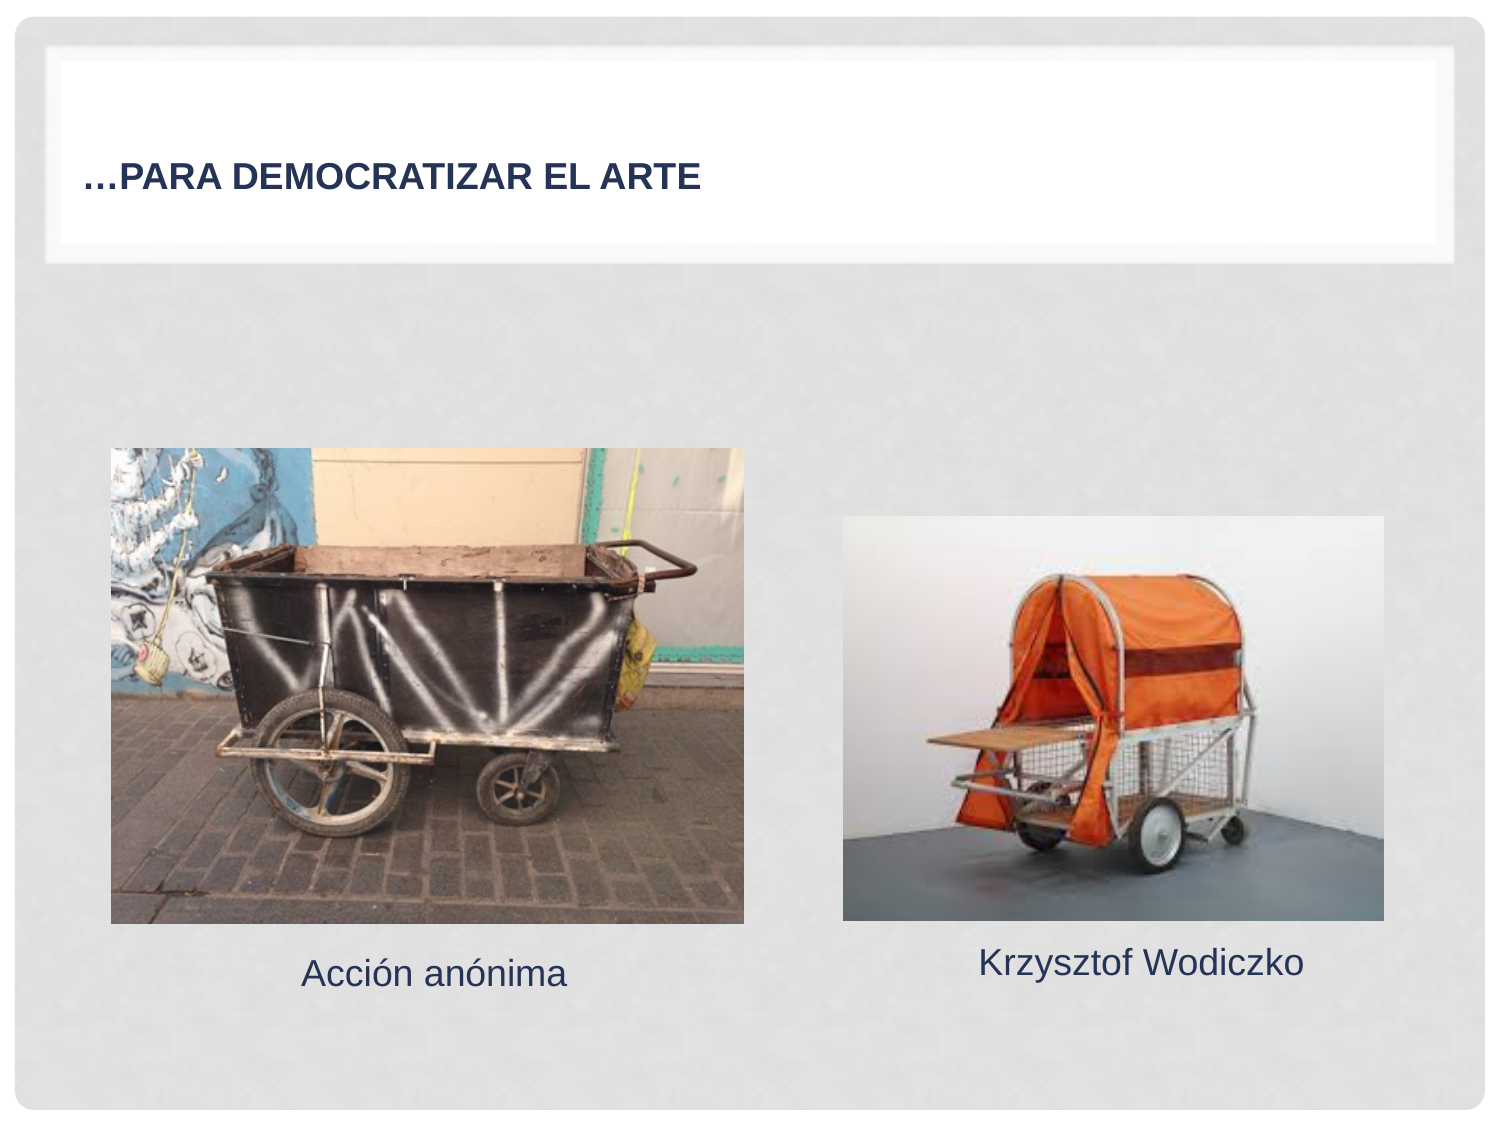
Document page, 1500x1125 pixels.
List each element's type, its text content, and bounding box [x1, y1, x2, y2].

picture [843, 516, 1384, 921]
text_box Krzysztof Wodiczko [963, 930, 1320, 991]
text_box Acción anónima [286, 941, 583, 1001]
picture [110, 448, 745, 924]
text_box …PARA DEMOCRATIZAR EL ARTE [67, 144, 1056, 205]
